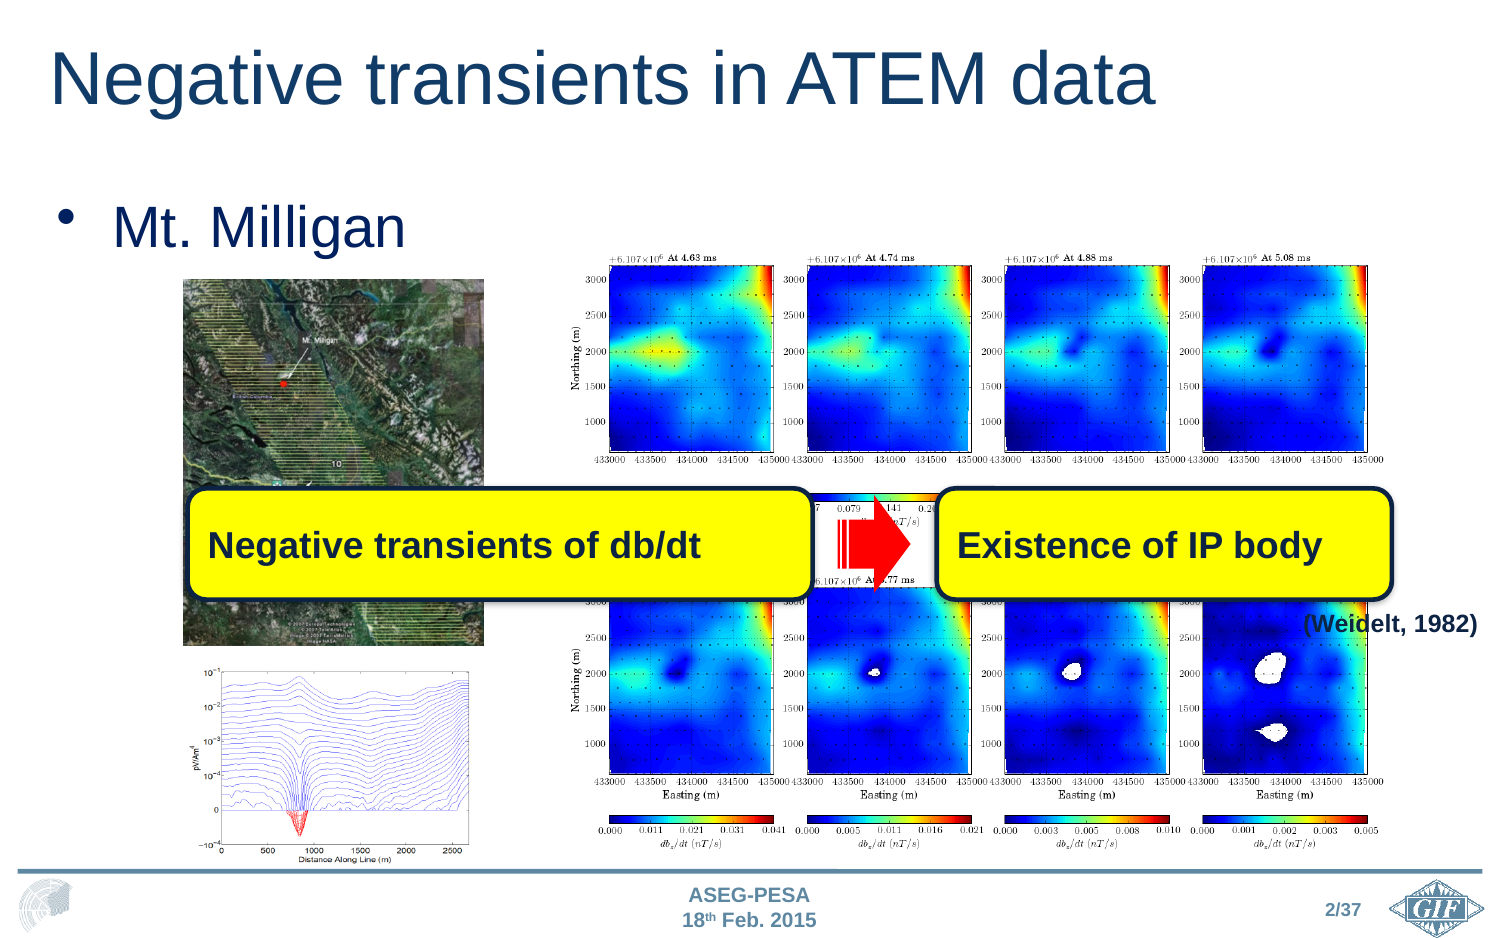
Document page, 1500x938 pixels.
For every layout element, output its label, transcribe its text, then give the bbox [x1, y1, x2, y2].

text_box Negative transients of db/dt [488, 487, 555, 601]
picture [185, 663, 471, 865]
list Mt. Milligan [41, 181, 1471, 835]
picture [560, 242, 1391, 859]
title Negative transients in ATEM data [34, 22, 1471, 115]
picture [182, 279, 484, 647]
picture [1387, 878, 1485, 938]
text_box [837, 488, 1495, 647]
